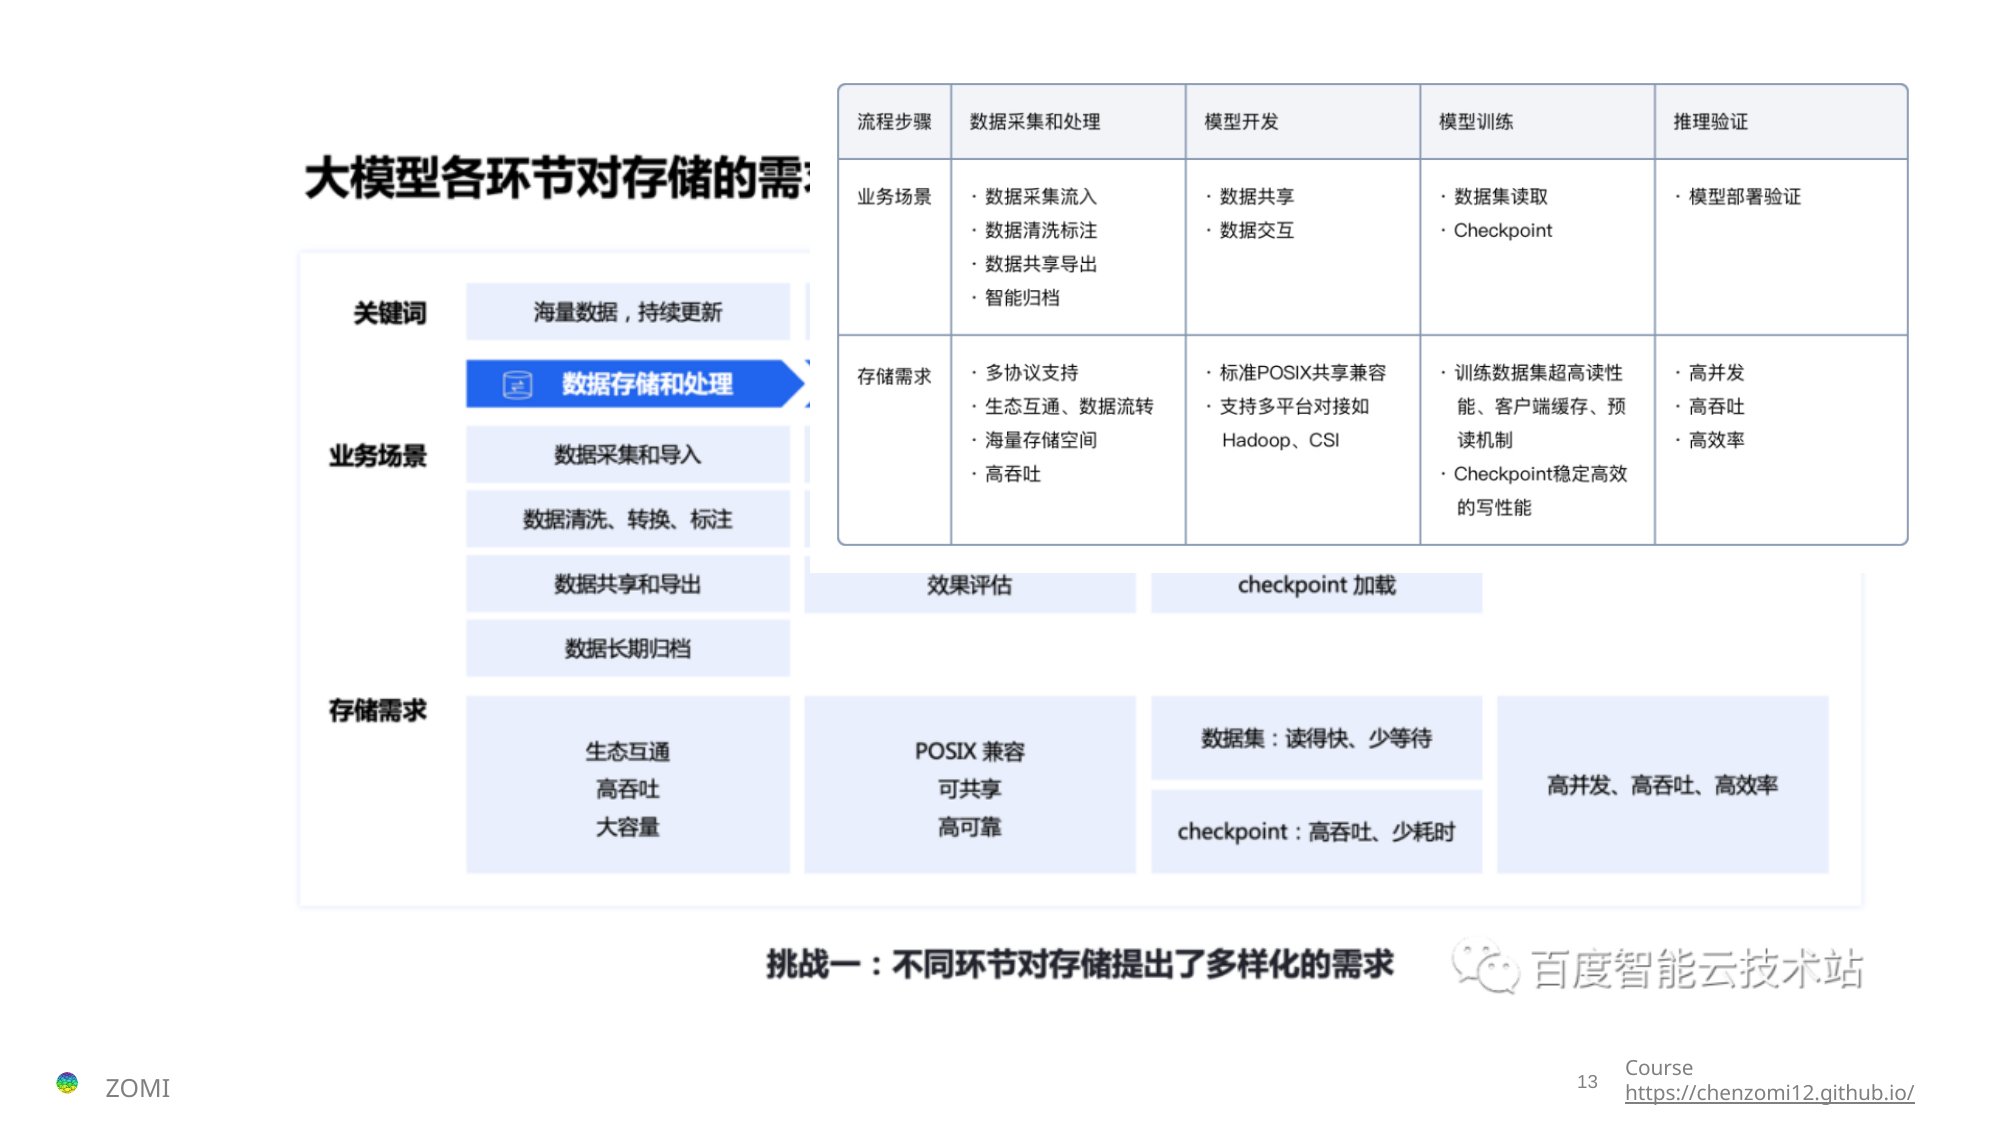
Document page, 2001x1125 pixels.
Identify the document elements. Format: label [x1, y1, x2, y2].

picture [244, 56, 1936, 1043]
picture [57, 1073, 77, 1093]
